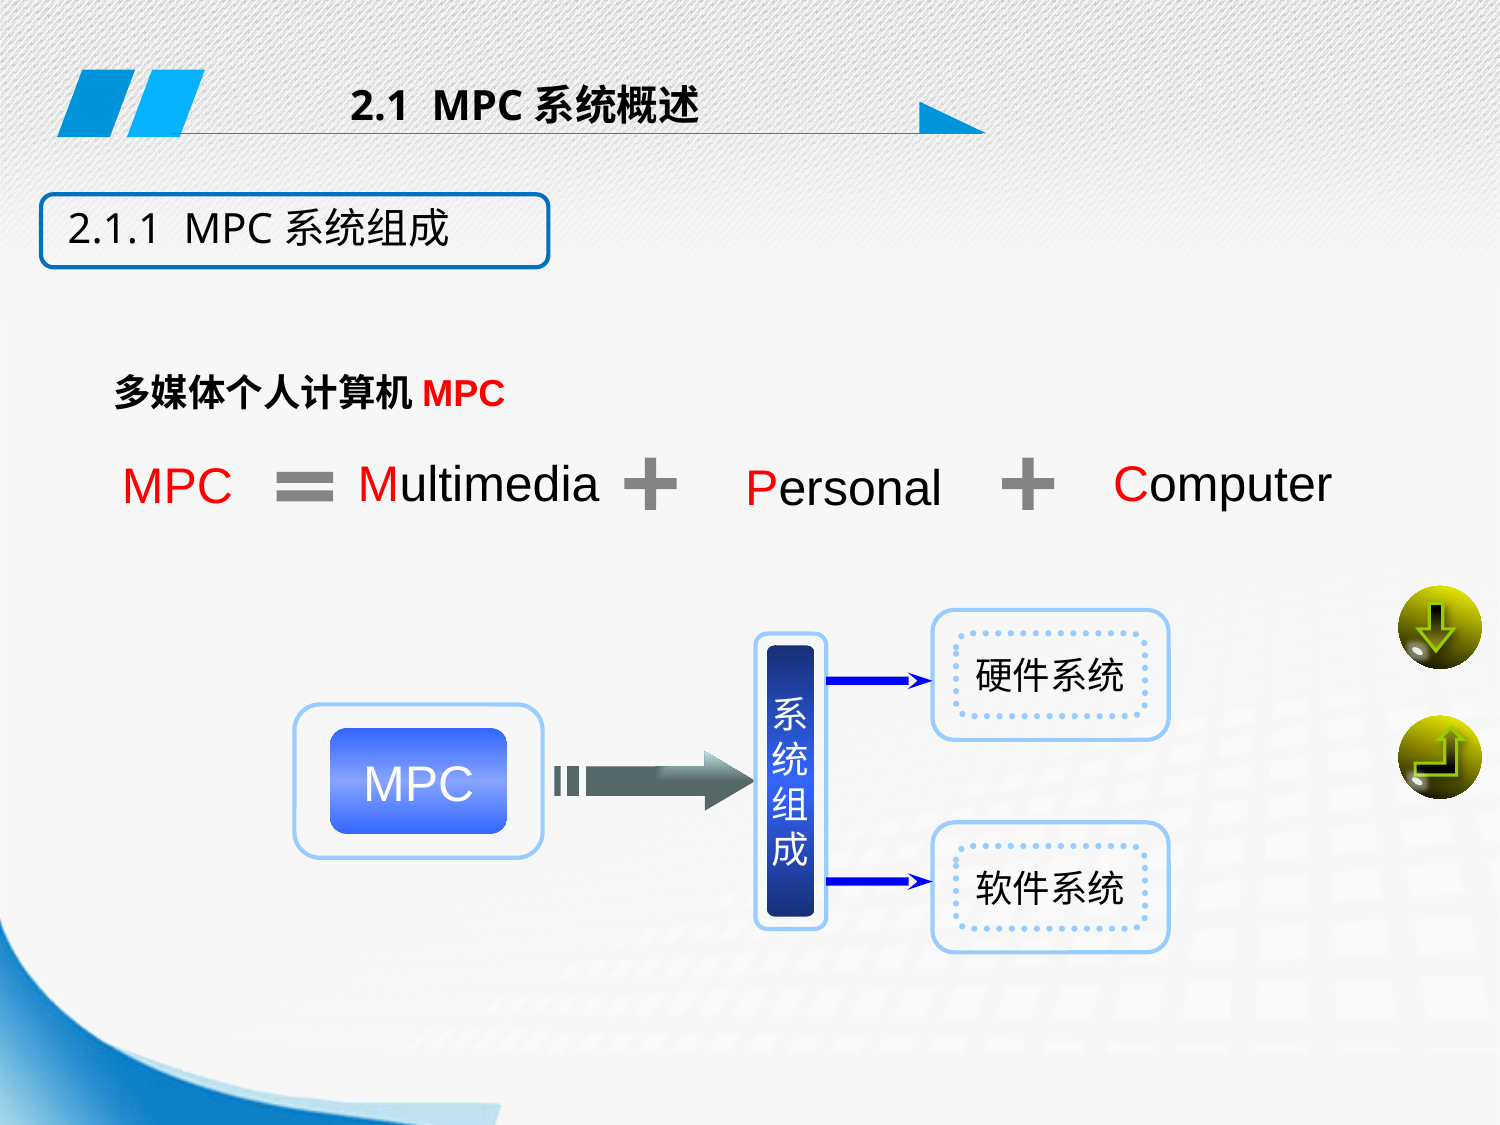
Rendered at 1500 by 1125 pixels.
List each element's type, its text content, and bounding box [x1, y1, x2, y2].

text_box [932, 822, 1169, 953]
text_box [585, 751, 755, 811]
picture [0, 0, 1500, 1125]
text_box [554, 766, 561, 796]
text_box [275, 470, 335, 485]
text_box 2.1 MPC系统概述 [335, 71, 716, 137]
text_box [1398, 715, 1482, 799]
text_box [38, 192, 551, 270]
text_box [294, 704, 543, 858]
text_box MPC [329, 727, 508, 835]
text_box [566, 766, 580, 796]
text_box MPC [107, 446, 248, 521]
text_box [920, 877, 927, 886]
text_box Personal [730, 448, 958, 523]
text_box [1000, 455, 1056, 512]
text_box 系 统 组 成 [766, 645, 815, 917]
text_box Multimedia [342, 443, 644, 519]
text_box 多媒体个人计算机MPC [98, 361, 521, 422]
text_box [644, 455, 679, 512]
text_box [755, 633, 827, 929]
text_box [1398, 585, 1482, 669]
text_box Computer [1098, 443, 1348, 519]
text_box [920, 676, 927, 685]
text_box [275, 488, 335, 504]
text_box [932, 609, 1169, 740]
